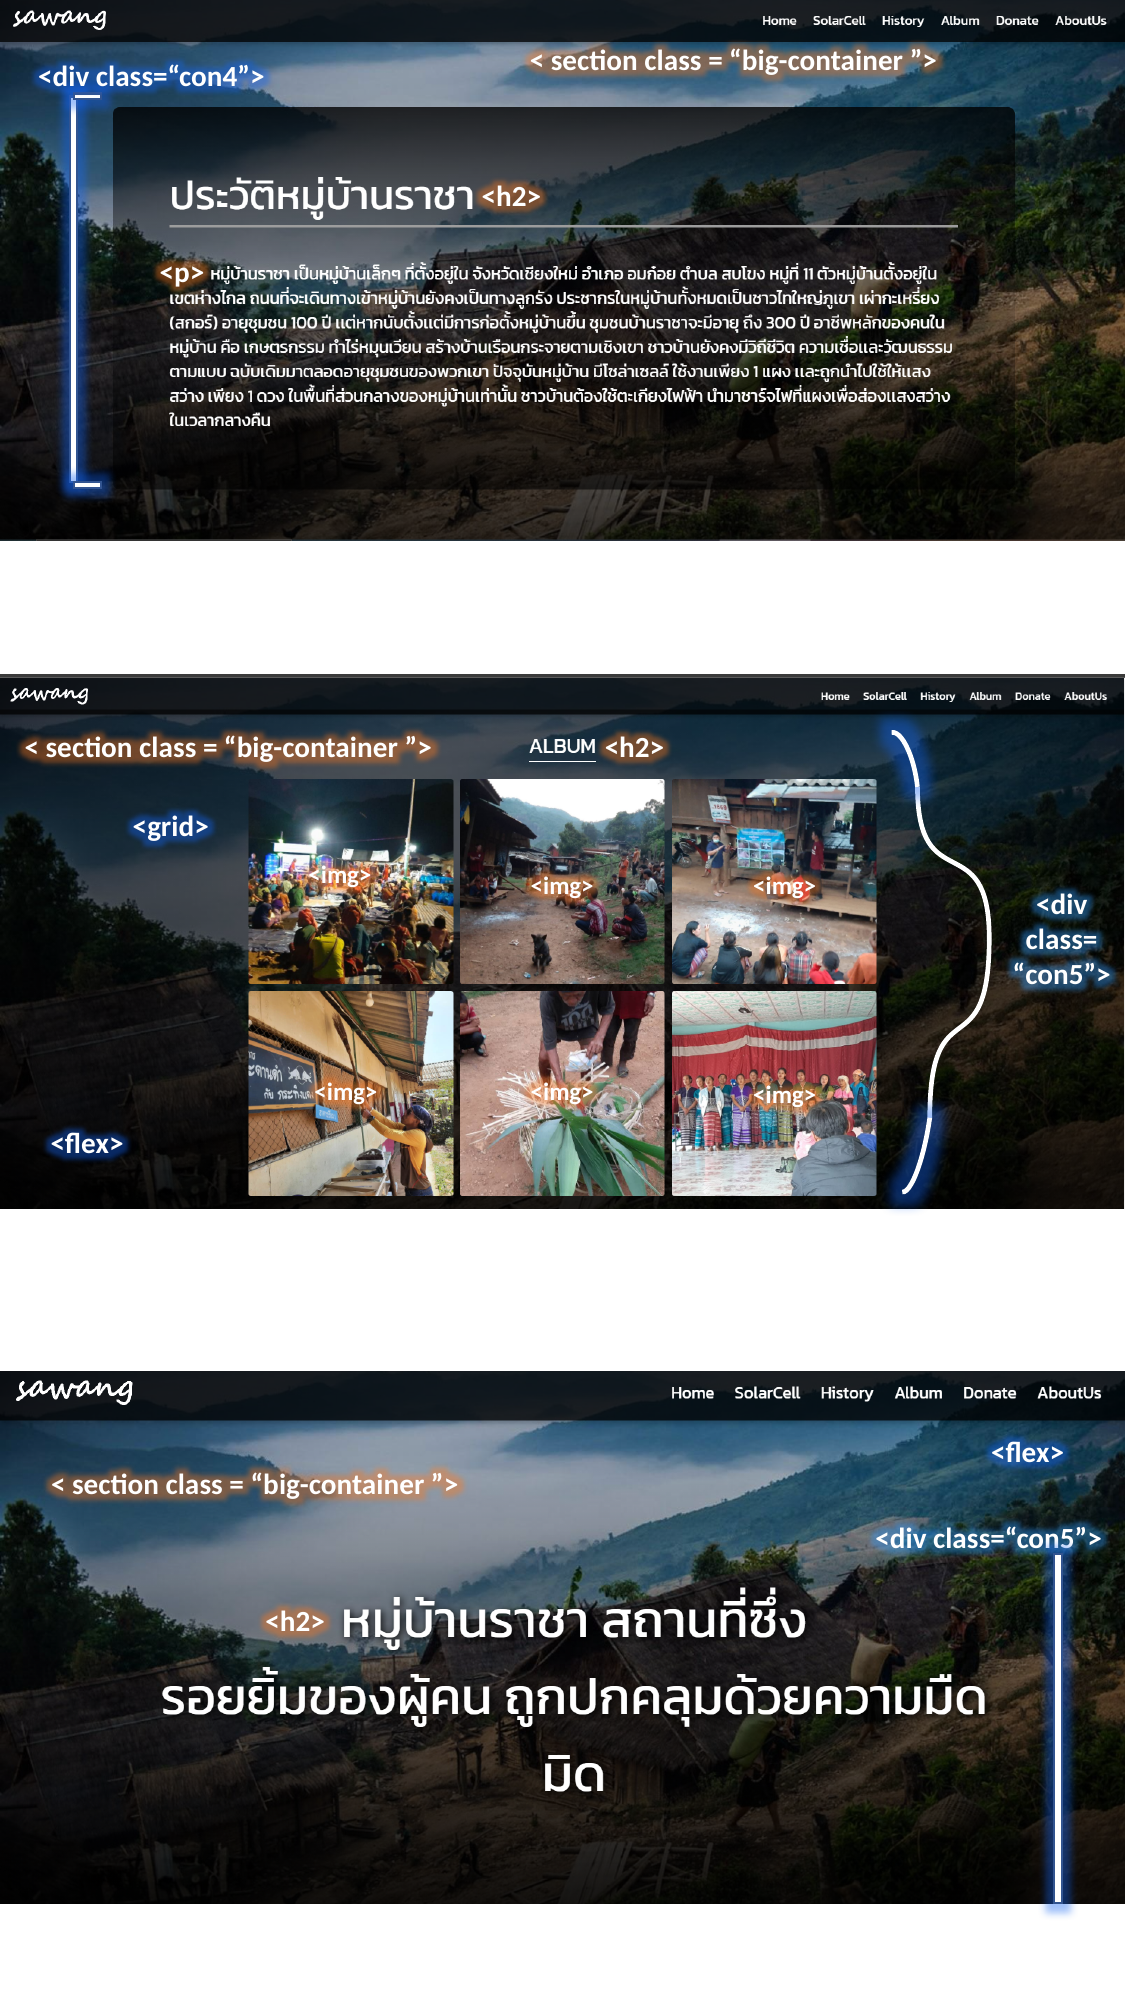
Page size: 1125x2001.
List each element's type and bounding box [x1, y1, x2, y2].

text_box [0, 1371, 1125, 1904]
text_box [0, 0, 1125, 541]
text_box [0, 674, 1125, 1209]
